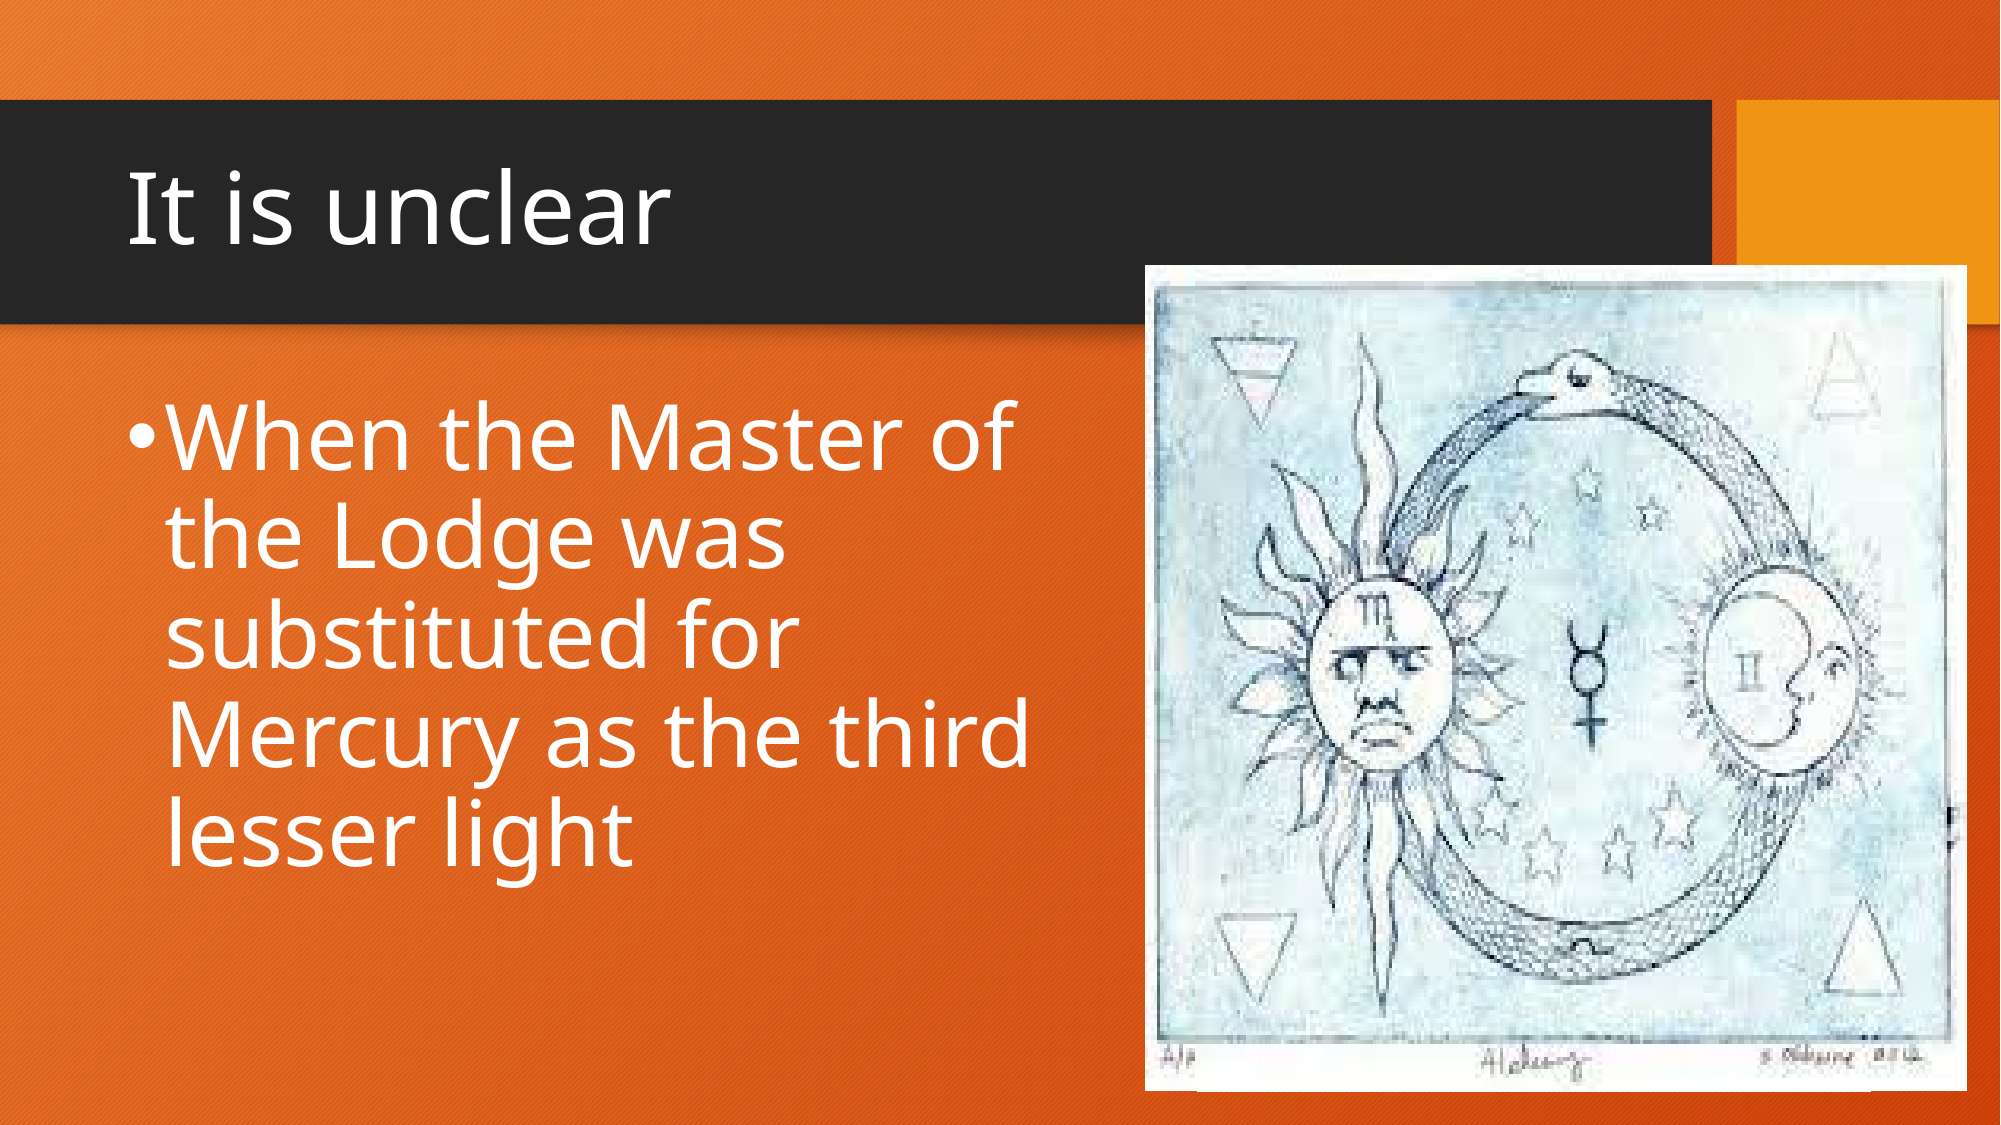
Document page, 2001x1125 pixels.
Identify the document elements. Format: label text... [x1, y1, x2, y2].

list When the Master of the Lodge was substituted for Mercury as the third lesser light [111, 383, 1067, 974]
picture [0, 264, 2000, 1093]
title It is unclear [111, 123, 1689, 301]
